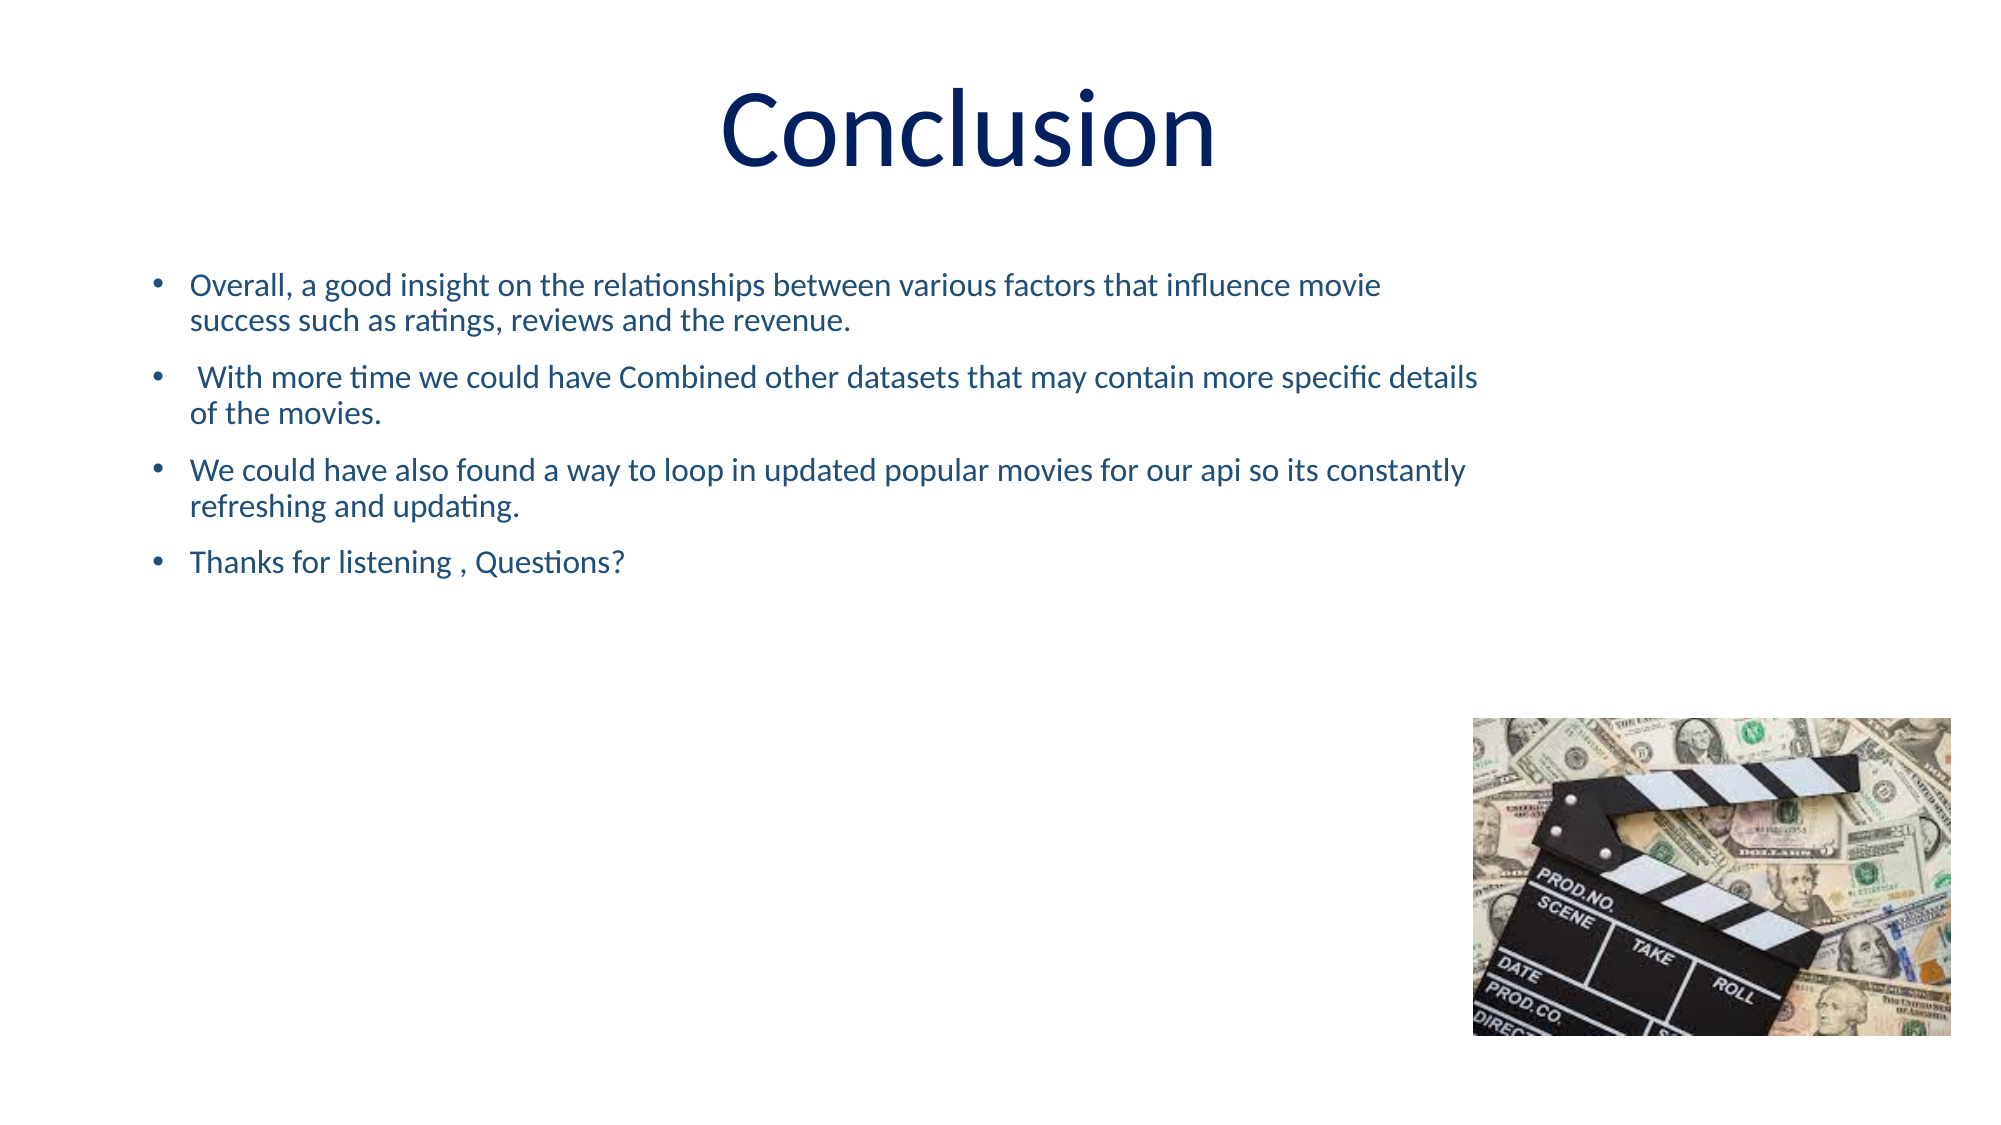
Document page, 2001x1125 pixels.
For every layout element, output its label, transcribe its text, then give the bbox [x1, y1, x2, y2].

list Overall, a good insight on the relationships between various factors that influence movie success such as ratings, reviews and the revenue. With more time we could have Combined other datasets that may contain more specific details of the movies. We could have also found a way to loop in updated popular movies for our api so its constantly refreshing and updating. Thanks for listening , Questions? [137, 259, 1495, 974]
text_box Conclusion [705, 46, 1234, 197]
picture [1473, 718, 1951, 1036]
